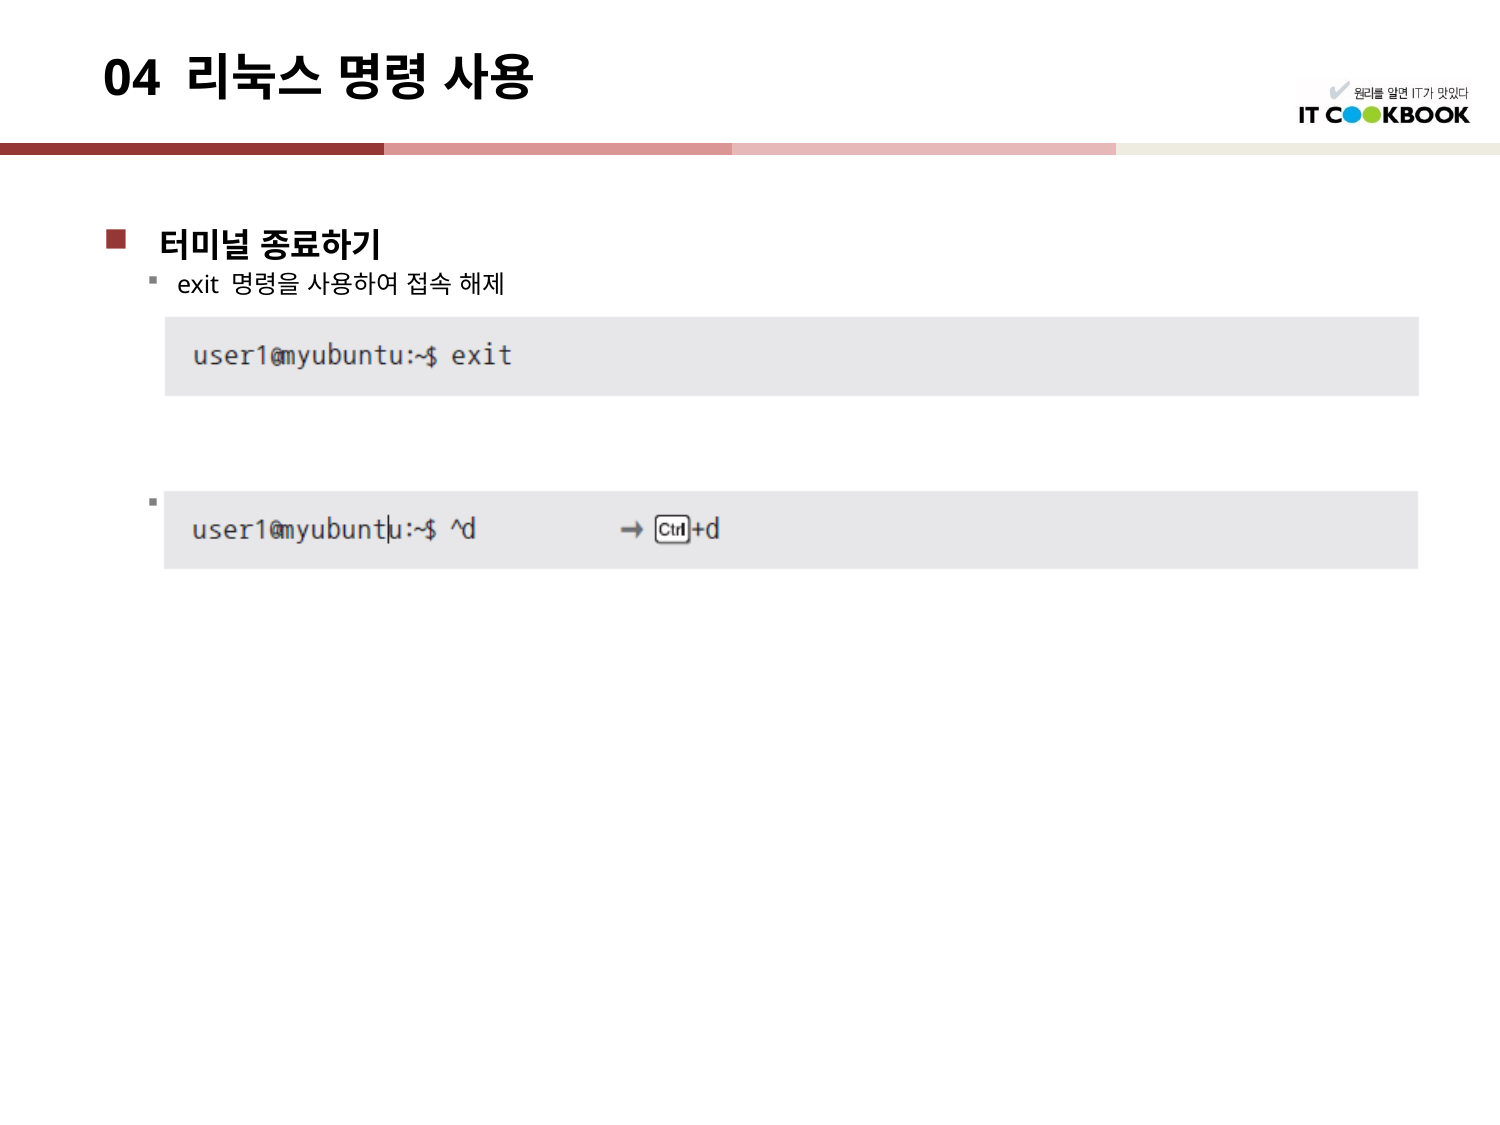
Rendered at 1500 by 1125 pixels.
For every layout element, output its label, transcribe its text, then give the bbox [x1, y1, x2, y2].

title 04 리눅스 명령 사용 [88, 30, 1330, 121]
picture [159, 314, 1427, 401]
list 터미널 종료하기 exit 명령을 사용하여 접속 해제 Ctrl+d를 사용한 접속 해제 [88, 196, 1436, 1083]
picture [158, 485, 1424, 574]
picture [1295, 78, 1473, 125]
